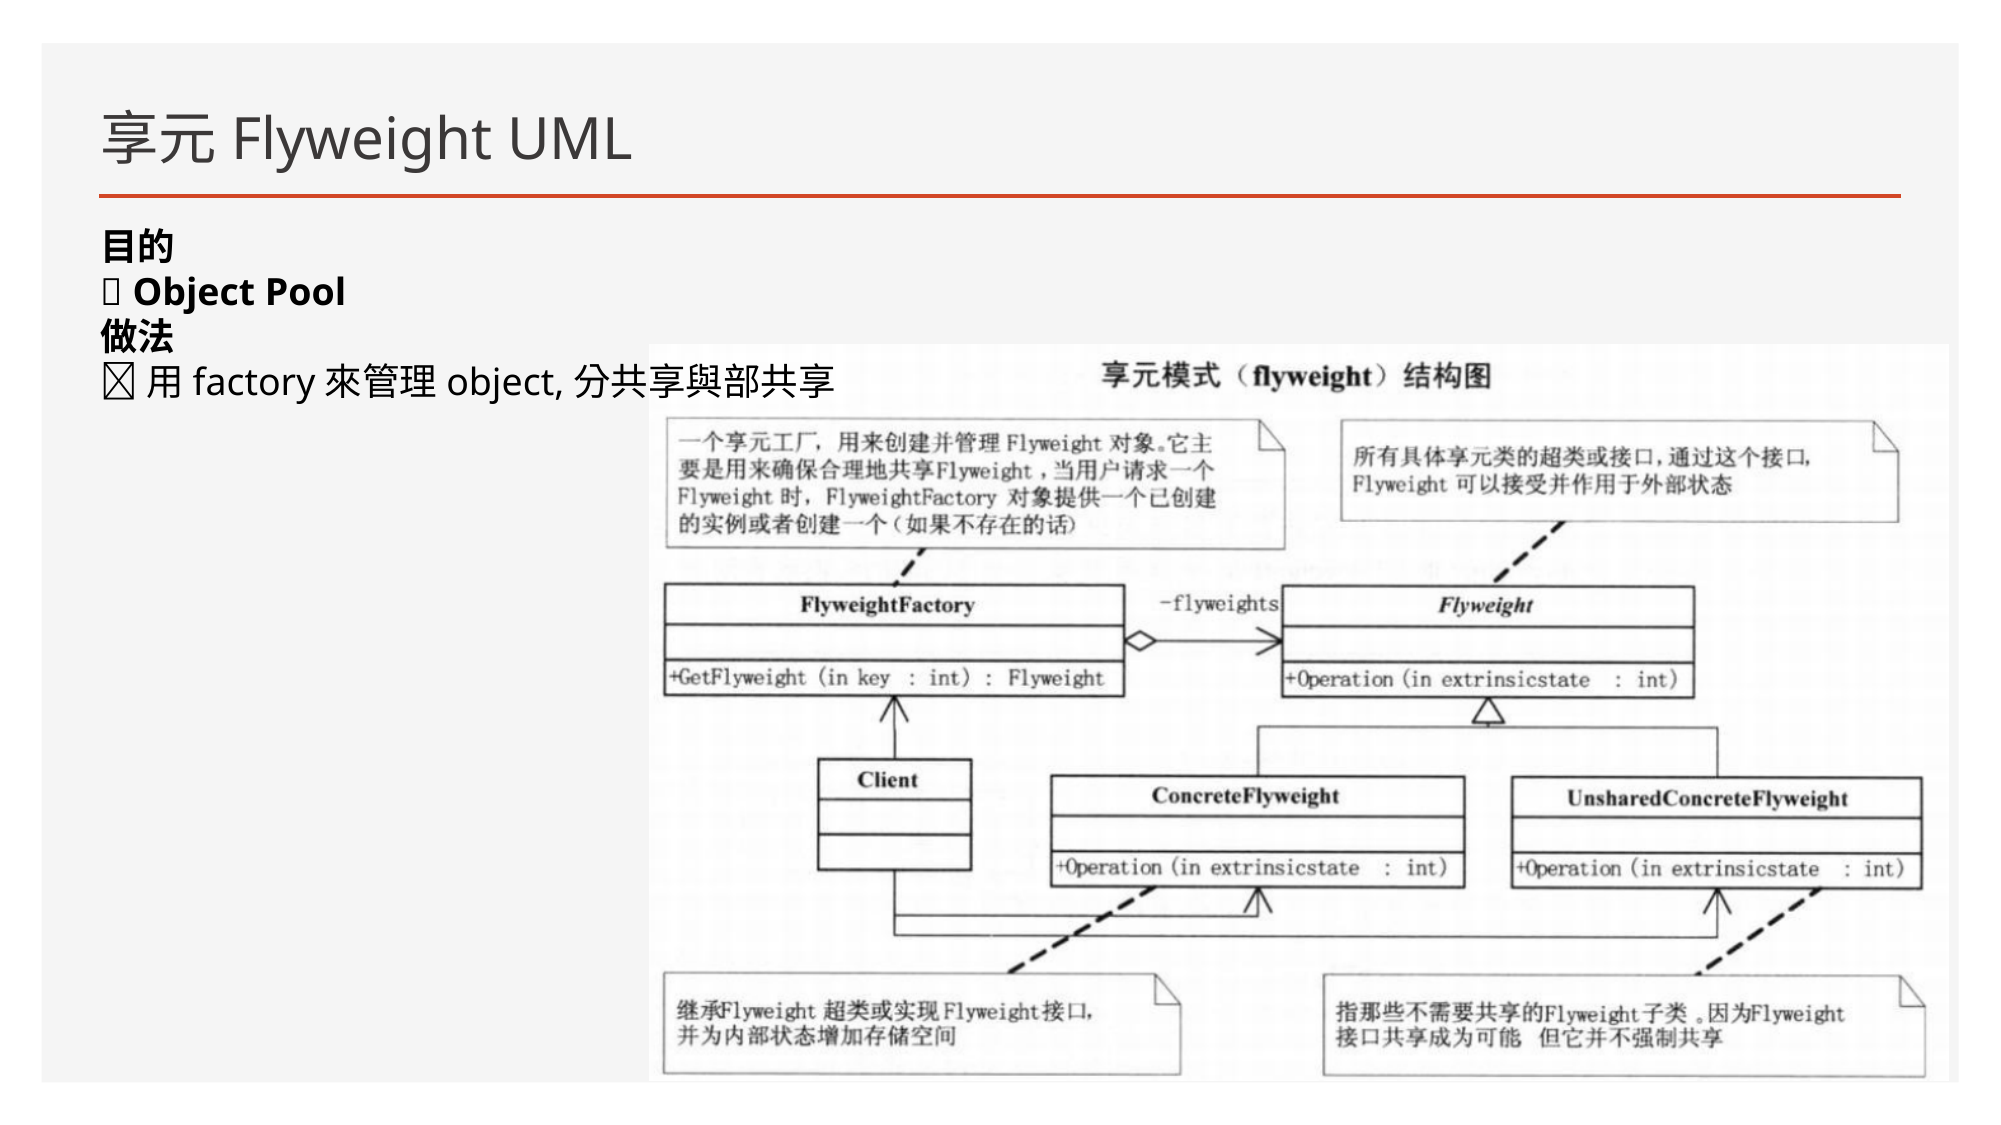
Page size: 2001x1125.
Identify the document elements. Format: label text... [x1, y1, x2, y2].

text_box 目的 🔹 Object Pool 做法 🔹 用factory來管理object,分共享與部共享 [85, 215, 1086, 411]
picture [649, 344, 1950, 1081]
title 享元Flyweight UML [85, 73, 1214, 179]
